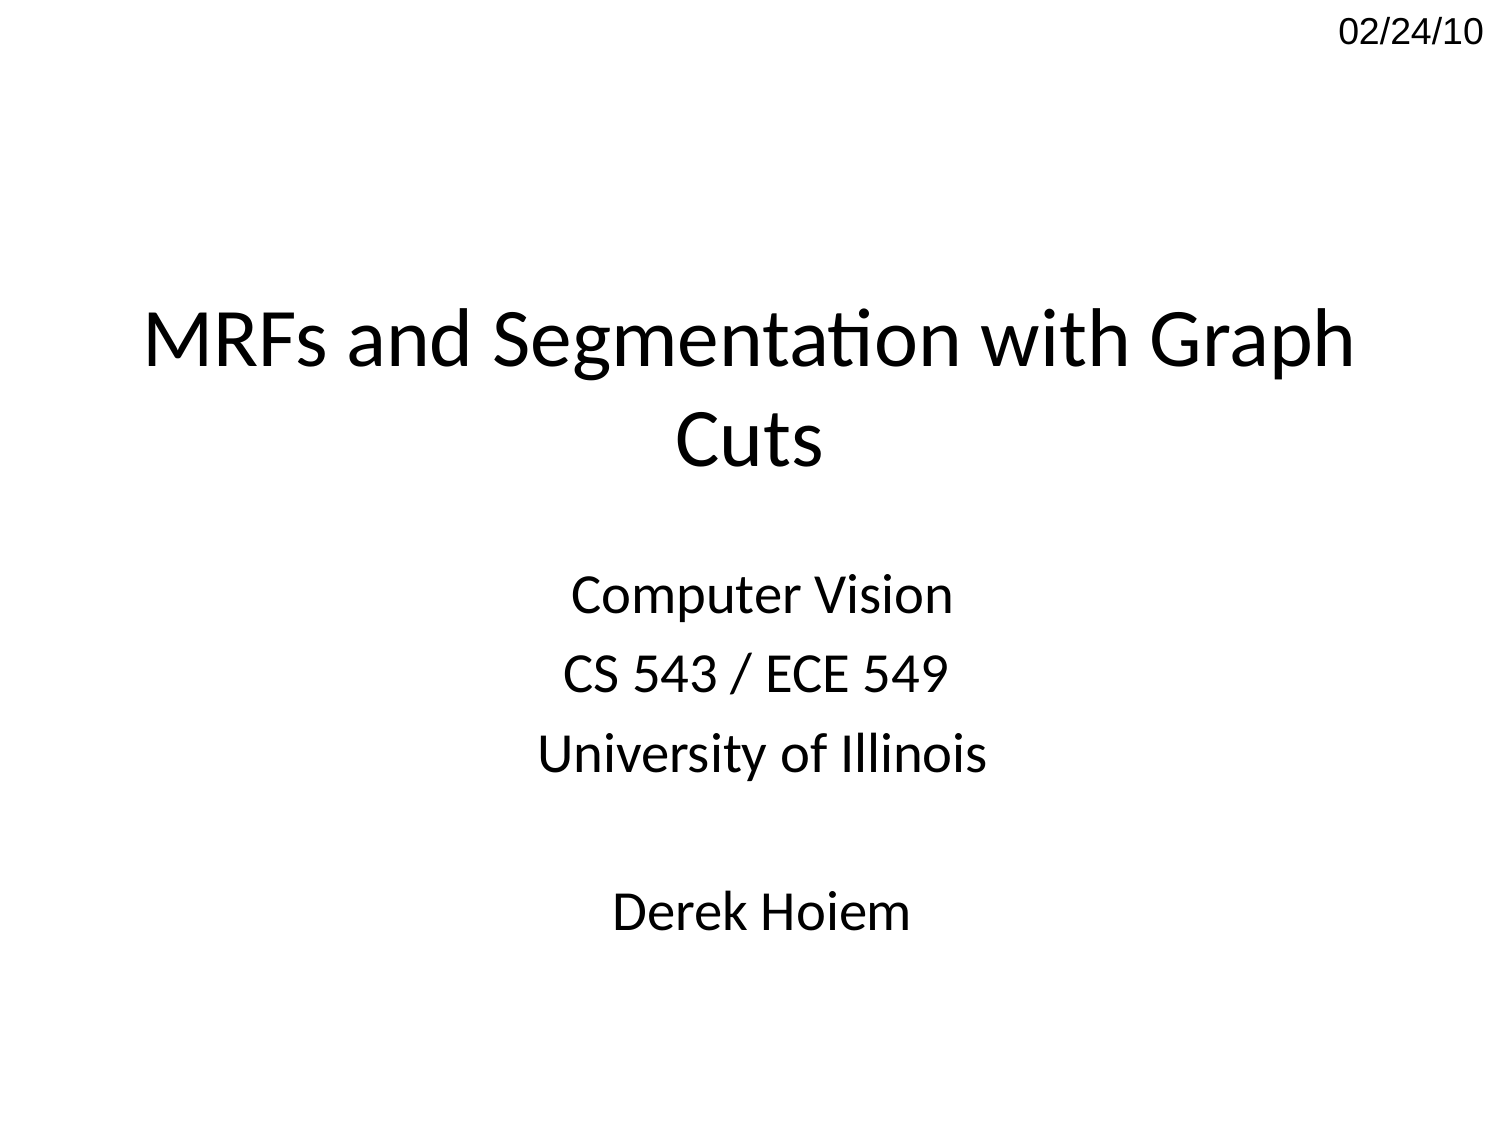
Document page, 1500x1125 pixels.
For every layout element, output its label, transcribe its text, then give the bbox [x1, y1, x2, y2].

subtitle Computer Vision CS 543 / ECE 549 University of Illinois Derek Hoiem [237, 549, 1288, 951]
text_box 02/24/10 [1323, 0, 1499, 60]
title MRFs and Segmentation with Graph Cuts [112, 262, 1388, 504]
